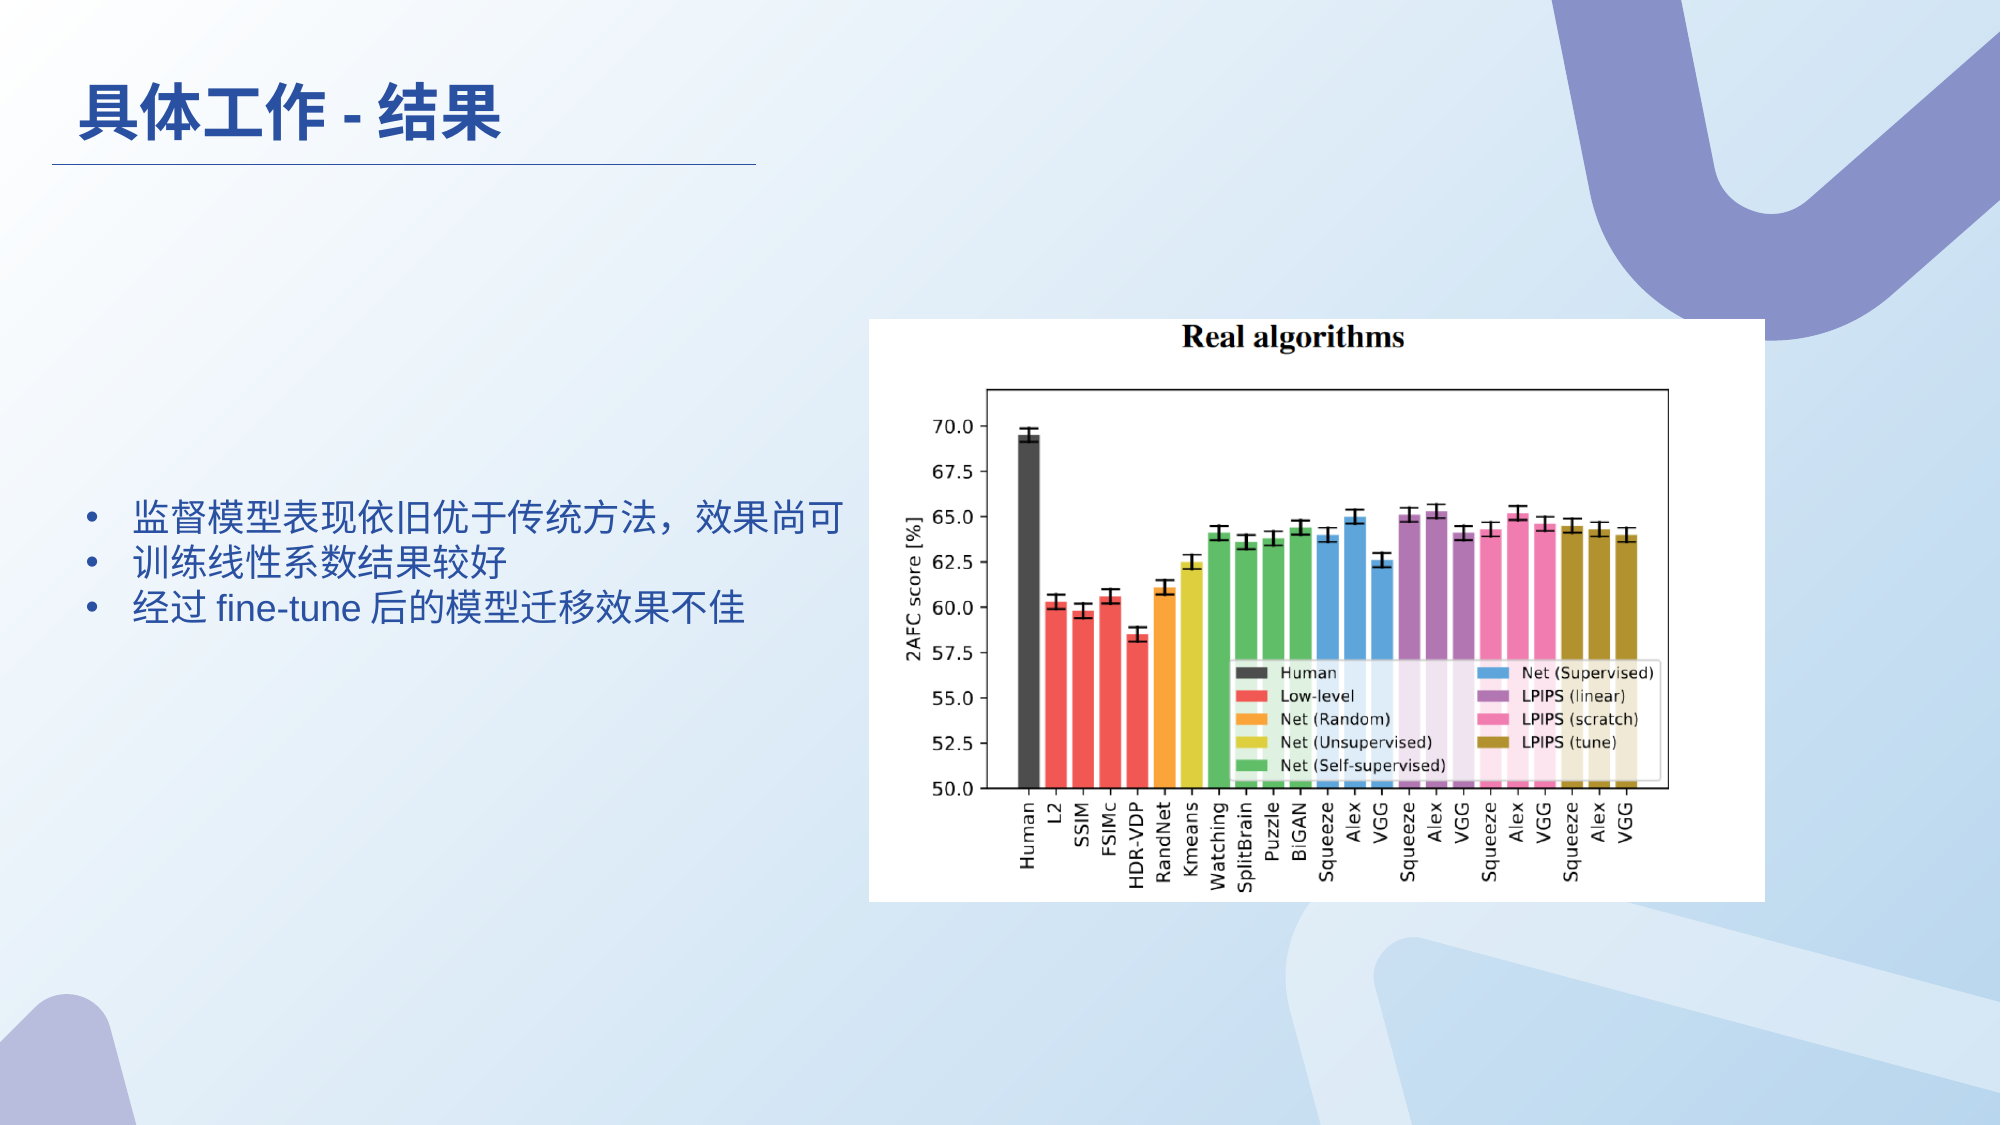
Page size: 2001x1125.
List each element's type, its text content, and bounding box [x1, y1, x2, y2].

text_box 监督模型表现依旧优于传统方法，效果尚可 训练线性系数结果较好 经过fine-tune后的模型迁移效果不佳 [0, 486, 869, 682]
text_box 具体工作-结果 [77, 72, 503, 148]
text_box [1166, 729, 2000, 1125]
picture [869, 319, 1765, 902]
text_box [0, 985, 209, 1125]
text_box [1216, 0, 2000, 390]
